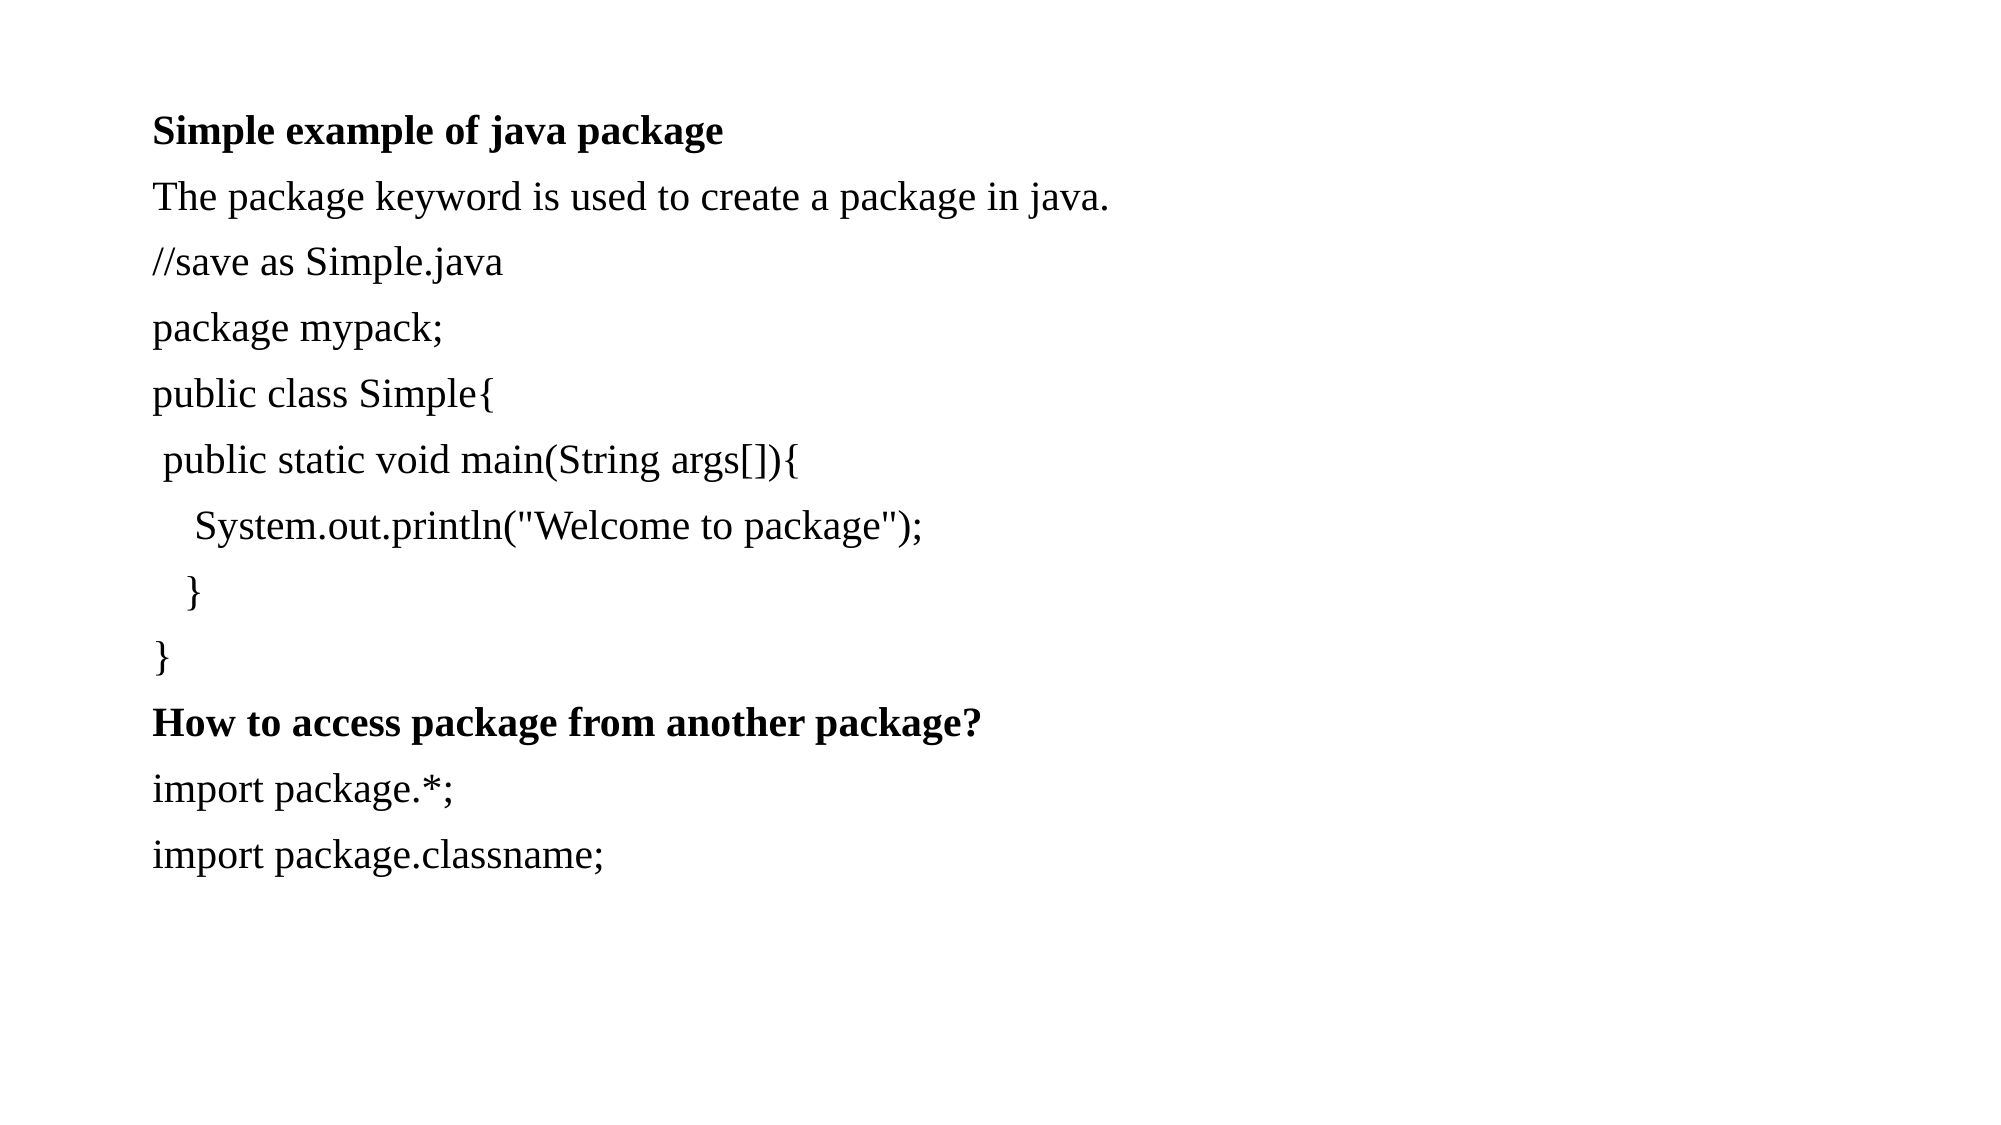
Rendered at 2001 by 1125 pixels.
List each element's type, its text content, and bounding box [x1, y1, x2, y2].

list Simple example of java package The package keyword is used to create a package in java. //save as Simple.java package mypack; public class Simple{ public static void main(String args[]){ System.out.println("Welcome to package"); } } How to access package from another package? import package.*; import package.classname; [137, 100, 1863, 1014]
